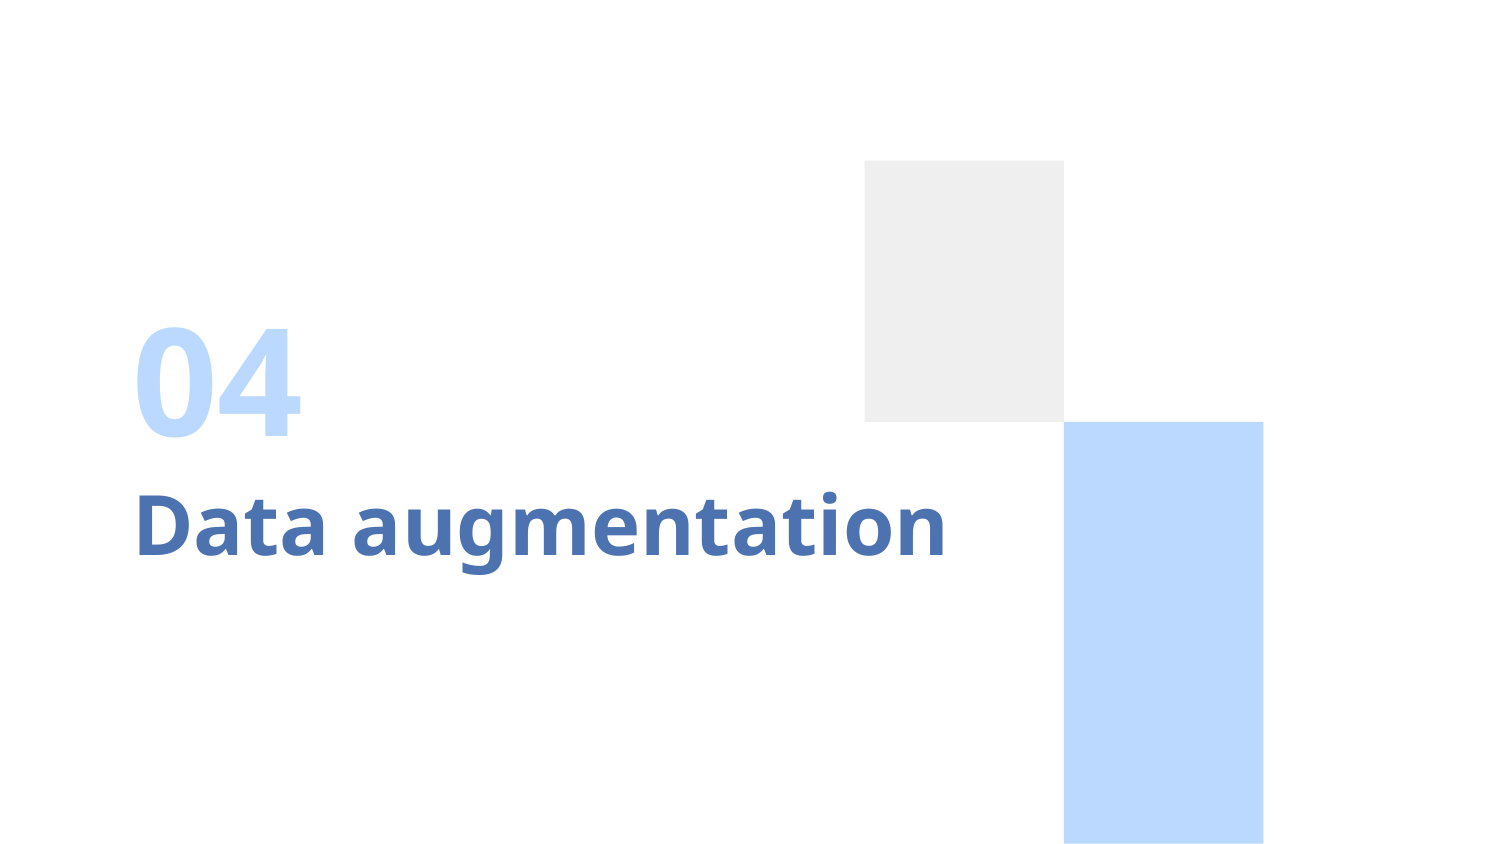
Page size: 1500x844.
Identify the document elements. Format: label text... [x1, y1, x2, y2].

title Data augmentation [117, 452, 1047, 591]
title 04 [116, 294, 849, 482]
